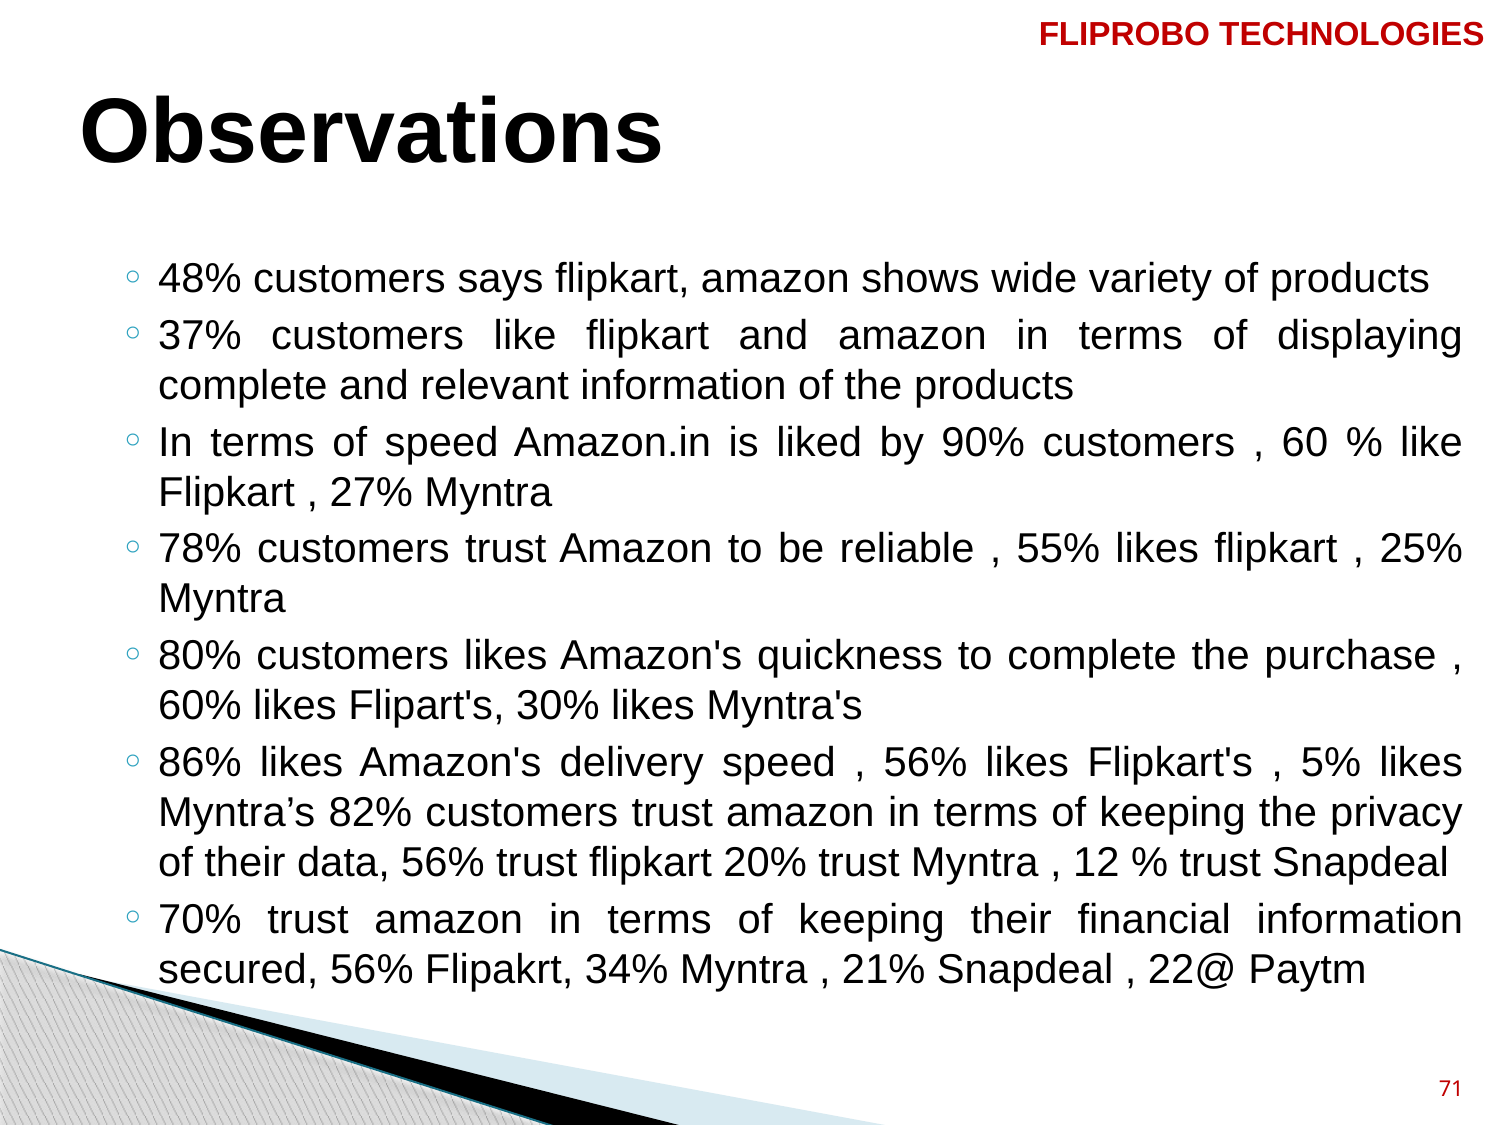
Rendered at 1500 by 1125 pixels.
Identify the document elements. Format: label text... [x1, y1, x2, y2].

list 48% customers says flipkart, amazon shows wide variety of products 37% customers like flipkart and amazon in terms of displaying complete and relevant information of the products In terms of speed Amazon.in is liked by 90% customers , 60 % like Flipkart , 27% Myntra 78% customers trust Amazon to be reliable , 55% likes flipkart , 25% Myntra 80% customers likes Amazon's quickness to complete the purchase , 60% likes Flipart's, 30% likes Myntra's 86% likes Amazon's delivery speed , 56% likes Flipkart's , 5% likes Myntra’s 82% customers trust amazon in terms of keeping the privacy of their data, 56% trust flipkart 20% trust Myntra , 12 % trust Snapdeal 70% trust amazon in terms of keeping their financial information secured, 56% Flipakrt, 34% Myntra , 21% Snapdeal , 22@ Paytm [41, 243, 1479, 1035]
footer FLIPROBO TECHNOLOGIES [838, 0, 1500, 60]
title Observations [64, 54, 1218, 197]
slide_number 71 [1399, 1051, 1479, 1112]
